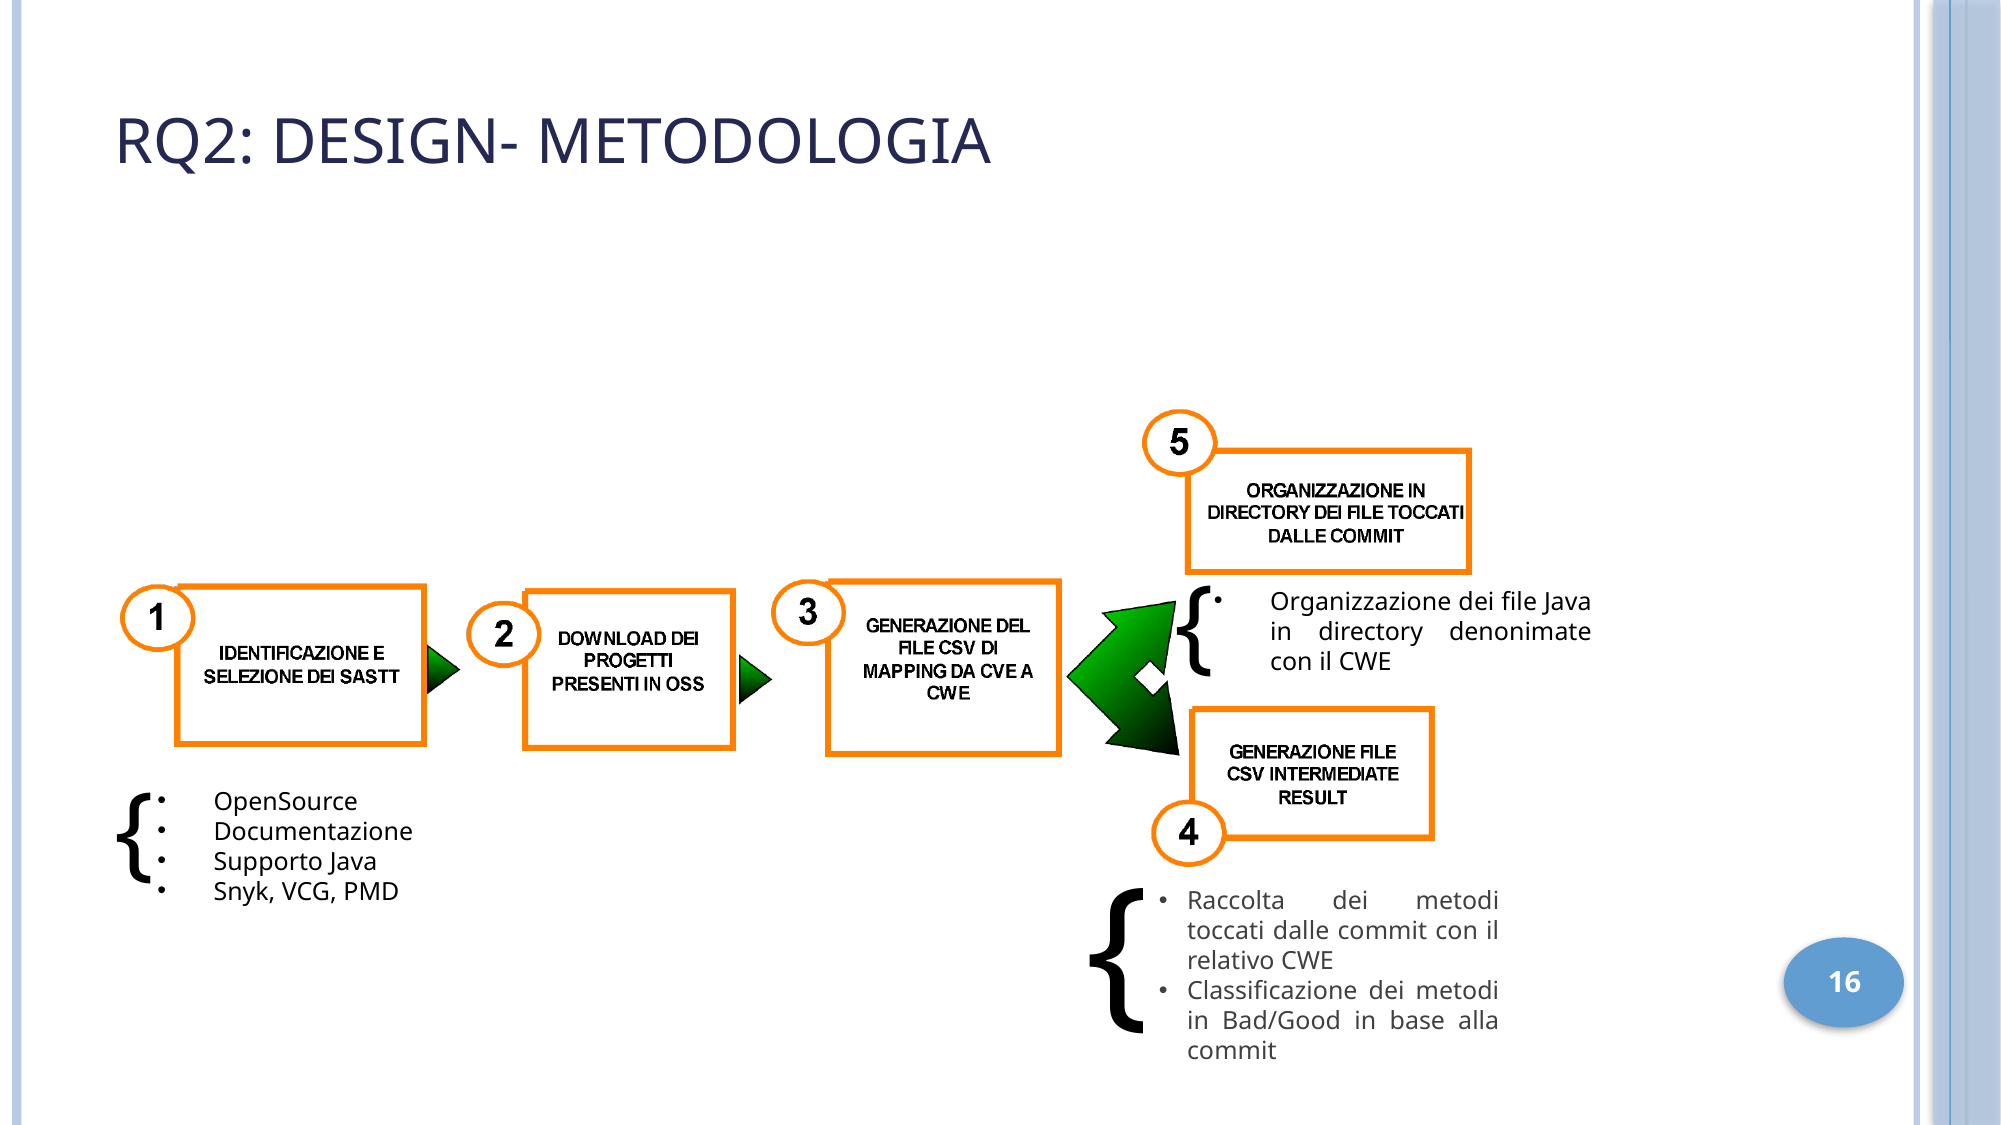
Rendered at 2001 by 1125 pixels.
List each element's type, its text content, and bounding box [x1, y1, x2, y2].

text_box Organizzazione dei file Java in directory denonimate con il CWE [1456, 577, 1607, 683]
text_box { [99, 777, 234, 896]
title RQ2: Design- Metodologia [99, 45, 1734, 233]
slide_number 16 [1777, 940, 1912, 1027]
text_box Raccolta dei metodi toccati dalle commit con il relativo CWE Classificazione dei metodi in Bad/Good in base alla commit [1144, 877, 1515, 1072]
picture [93, 378, 1488, 898]
text_box { [1070, 907, 1204, 1049]
text_box OpenSource Documentazione Supporto Java Snyk, VCG, PMD [142, 778, 614, 913]
